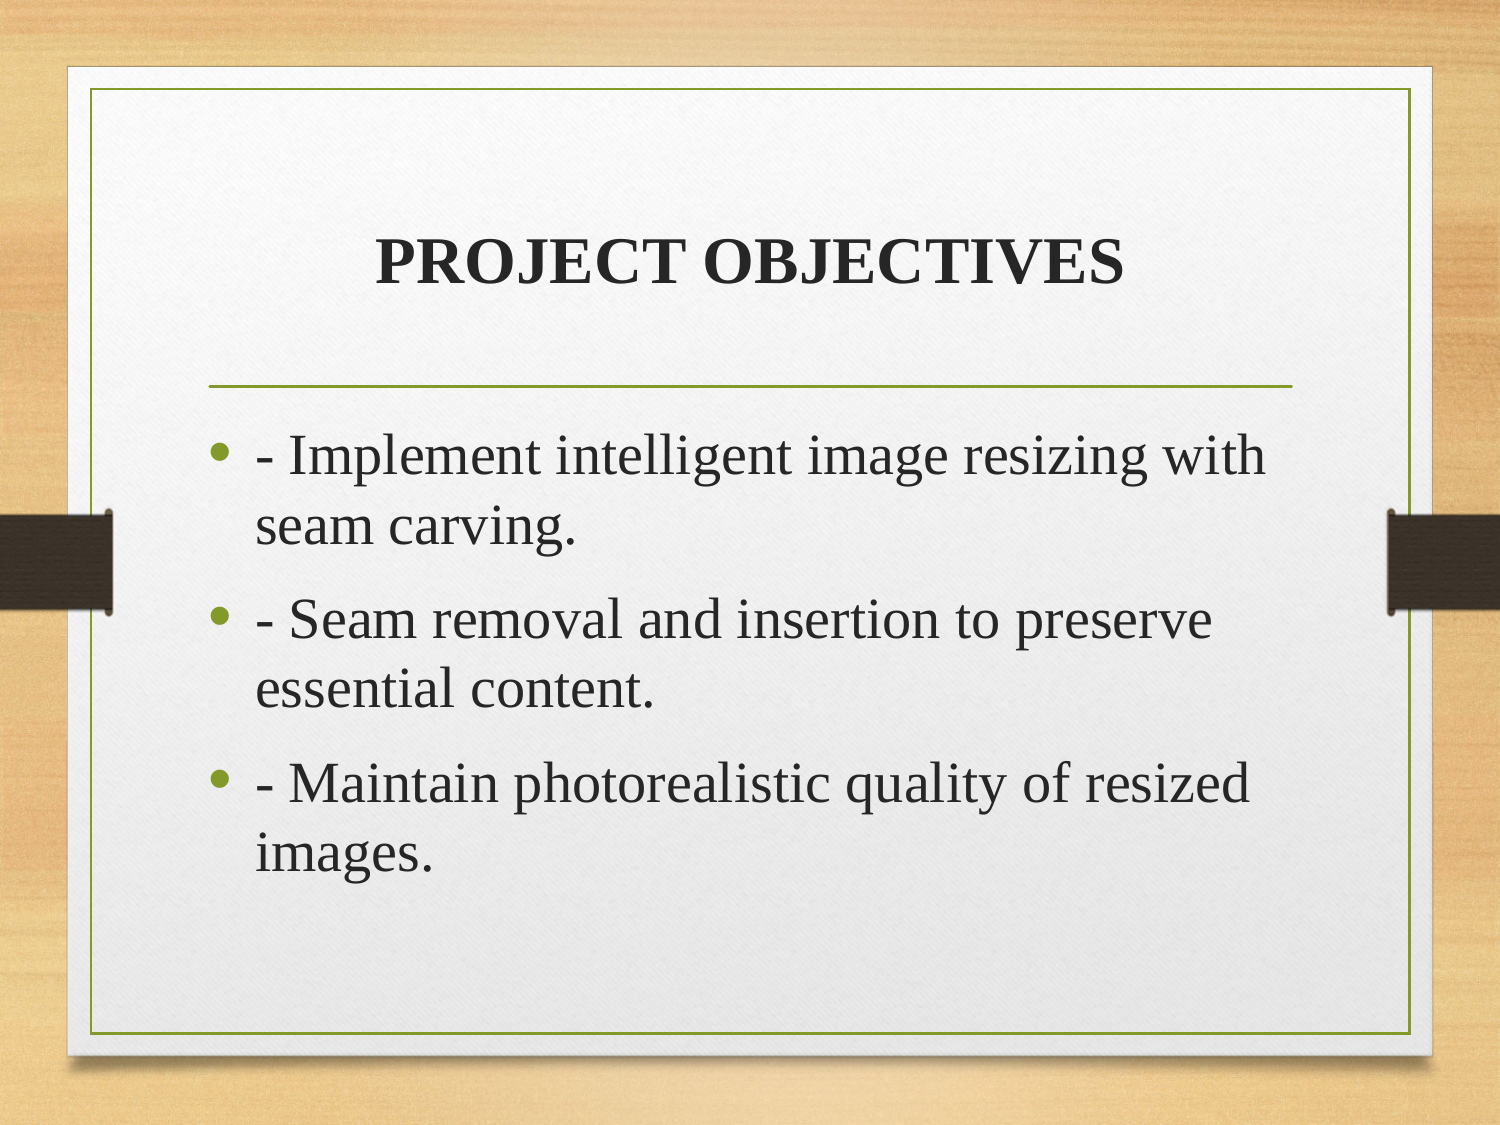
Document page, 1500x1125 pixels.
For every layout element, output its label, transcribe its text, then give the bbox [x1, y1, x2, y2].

list - Implement intelligent image resizing with seam carving. - Seam removal and insertion to preserve essential content. - Maintain photorealistic quality of resized images. [193, 408, 1309, 974]
picture [0, 0, 1500, 1125]
title PROJECT OBJECTIVES [193, 150, 1309, 365]
